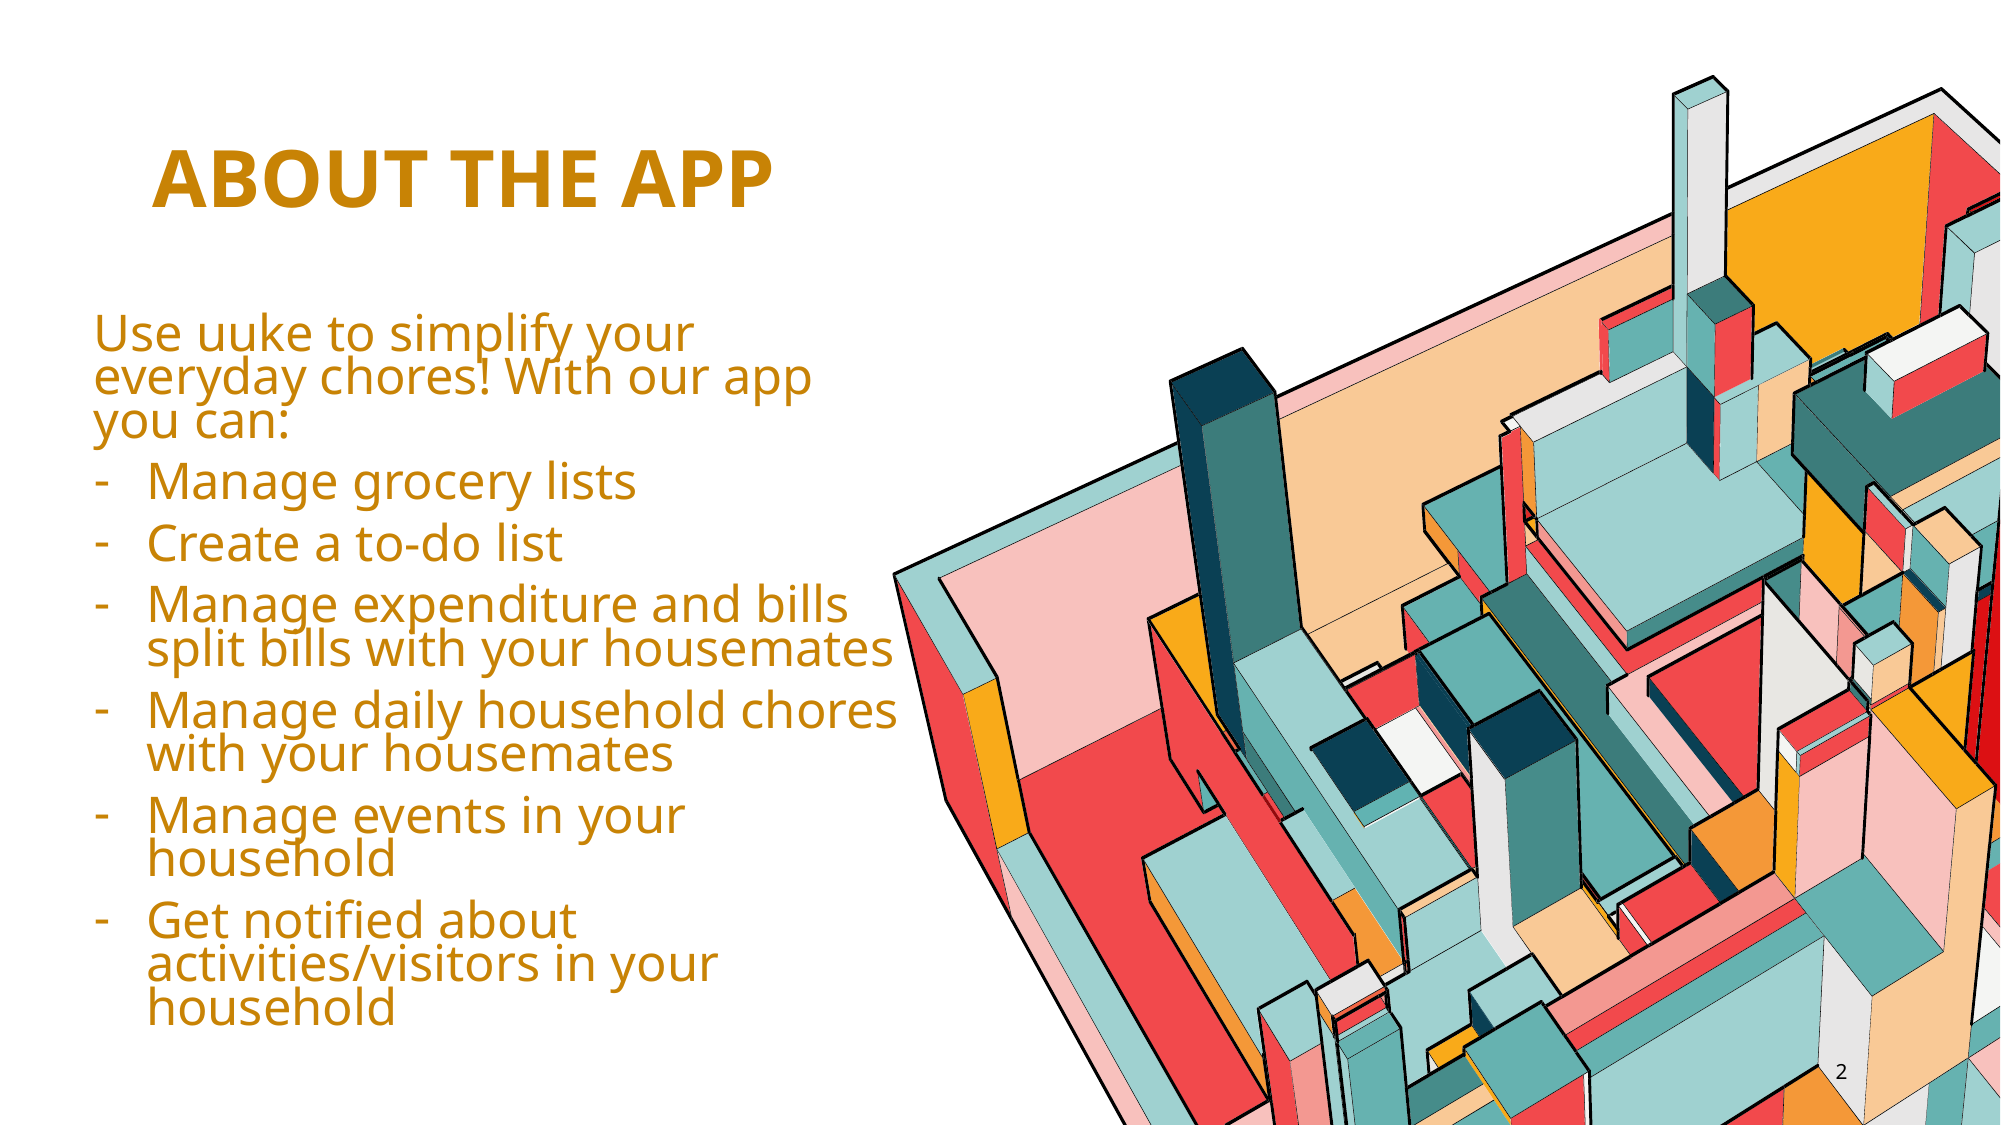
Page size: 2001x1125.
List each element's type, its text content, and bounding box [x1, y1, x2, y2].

title ABOUT the APP [137, 73, 908, 291]
slide_number 2 [1412, 1042, 1863, 1103]
list Use uuke to simplify your everyday chores! With our app you can: Manage grocery lists Create a to-do list Manage expenditure and bills split bills with your housemates Manage daily household chores with your housemates Manage events in your household Get notified about activities/visitors in your household [78, 310, 924, 1043]
